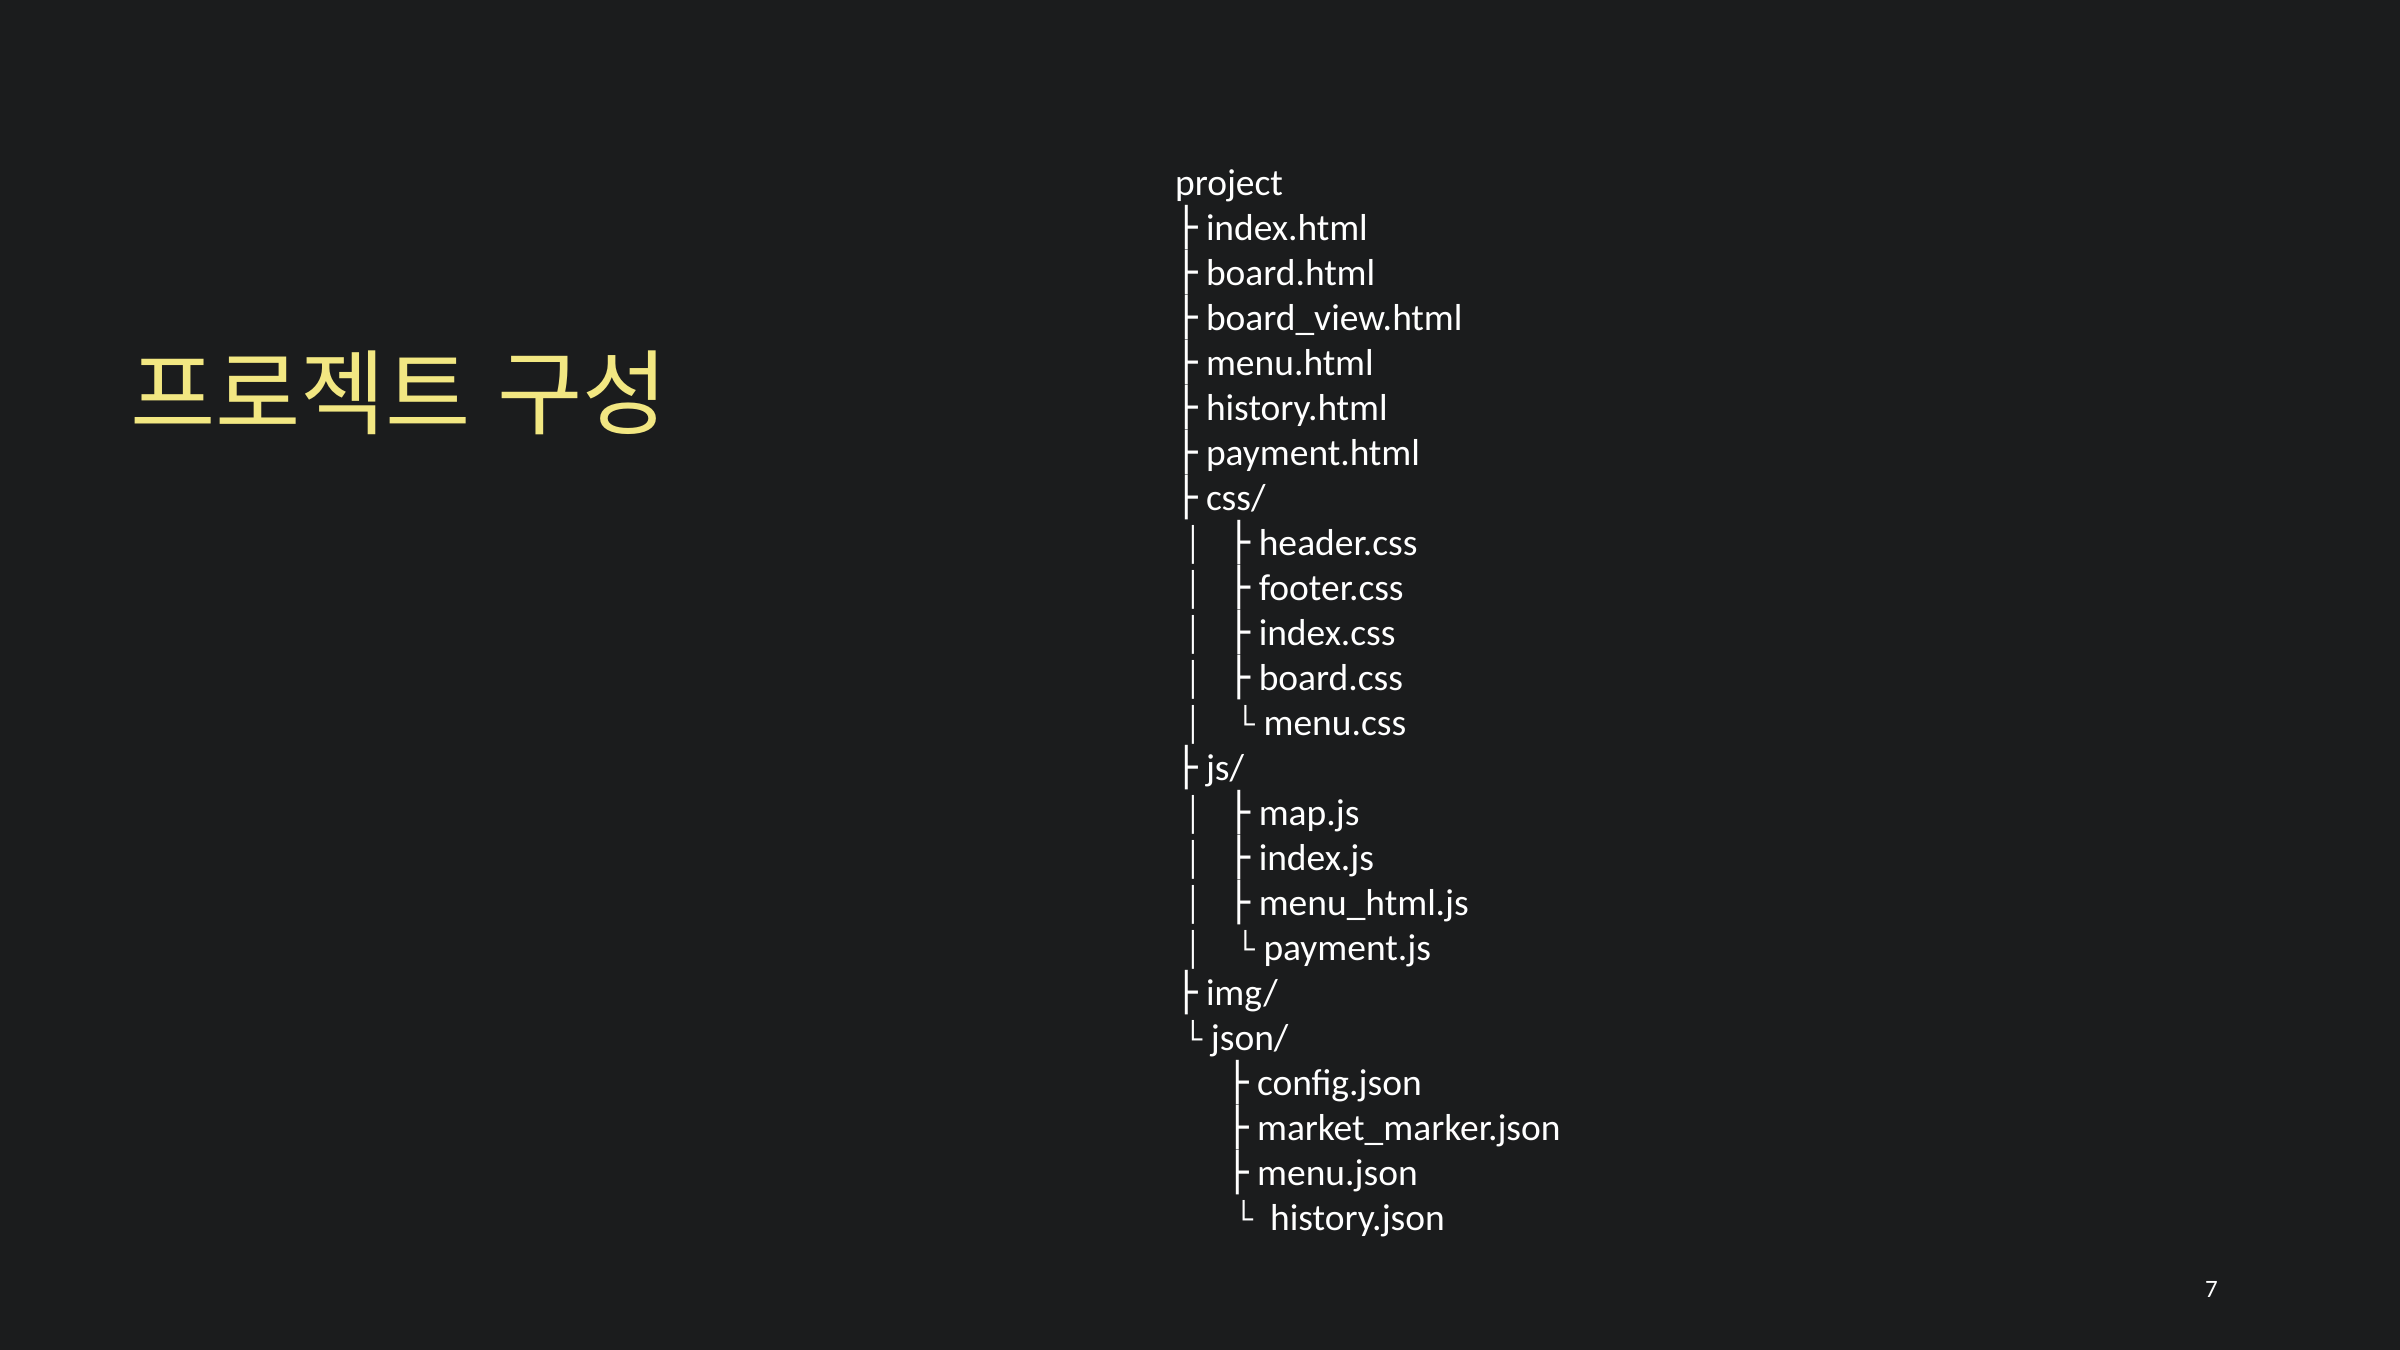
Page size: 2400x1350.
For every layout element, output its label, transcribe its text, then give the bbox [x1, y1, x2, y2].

slide_number 7 [1820, 1251, 2233, 1324]
text_box 프로젝트 구성 [130, 330, 1061, 447]
text_box project ├ index.html ├ board.html ├ board_view.html ├ menu.html ├ history.html ├ payment.html ├ css/ │ ├ header.css │ ├ footer.css │ ├ index.css │ ├ board.css │ └ menu.css ├ js/ │ ├ map.js │ ├ index.js │ ├ menu_html.js │ └ payment.js ├ img/ └ json/ ├ config.json ├ market_marker.json ├ menu.json └ history.json [1160, 150, 1720, 1245]
